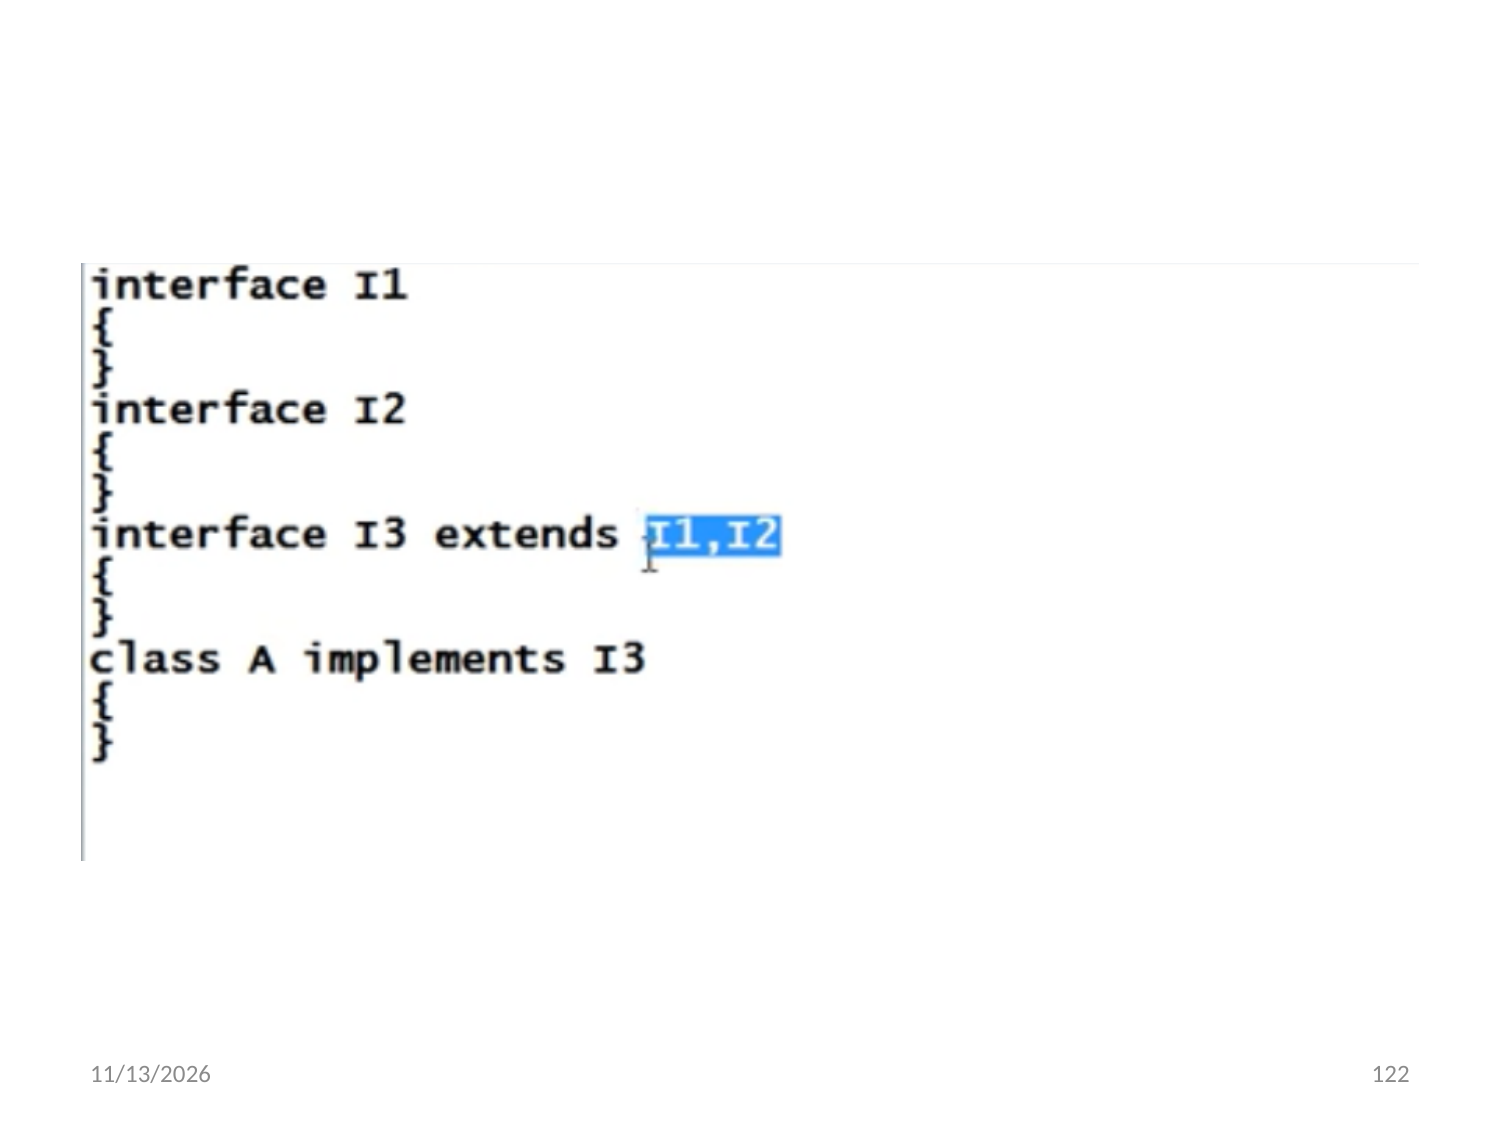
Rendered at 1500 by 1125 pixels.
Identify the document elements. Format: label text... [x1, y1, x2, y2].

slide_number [75, 1042, 425, 1103]
picture [80, 263, 1419, 862]
slide_number 122 [1074, 1042, 1425, 1103]
